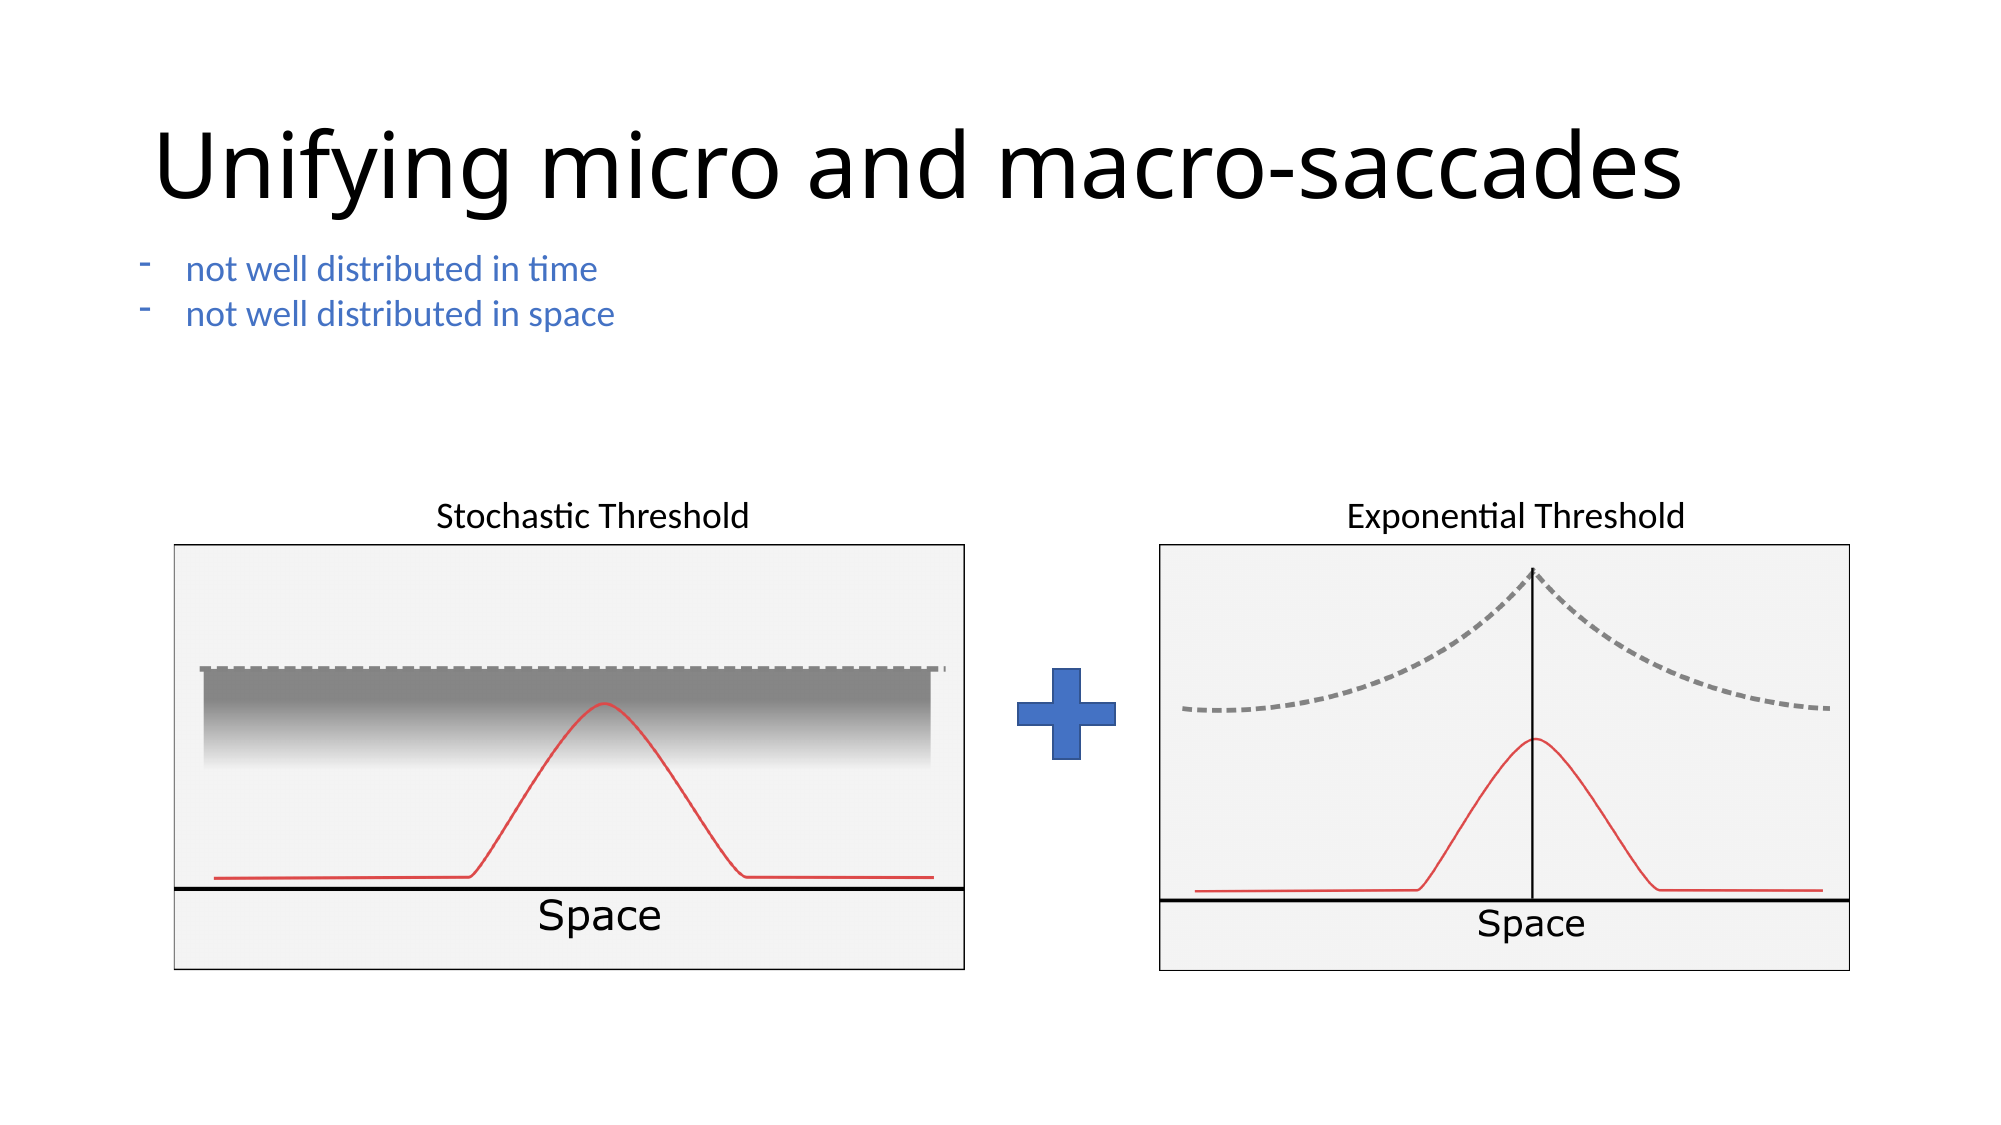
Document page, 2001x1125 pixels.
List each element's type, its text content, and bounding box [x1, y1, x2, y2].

text_box not well distributed in time not well distributed in space [124, 236, 631, 342]
title Unifying micro and macro-saccades [137, 59, 1863, 278]
text_box Stochastic Threshold [421, 483, 766, 544]
text_box Exponential Threshold [1332, 483, 1702, 544]
picture [1159, 544, 1850, 971]
picture [173, 544, 972, 971]
text_box [1017, 668, 1116, 760]
